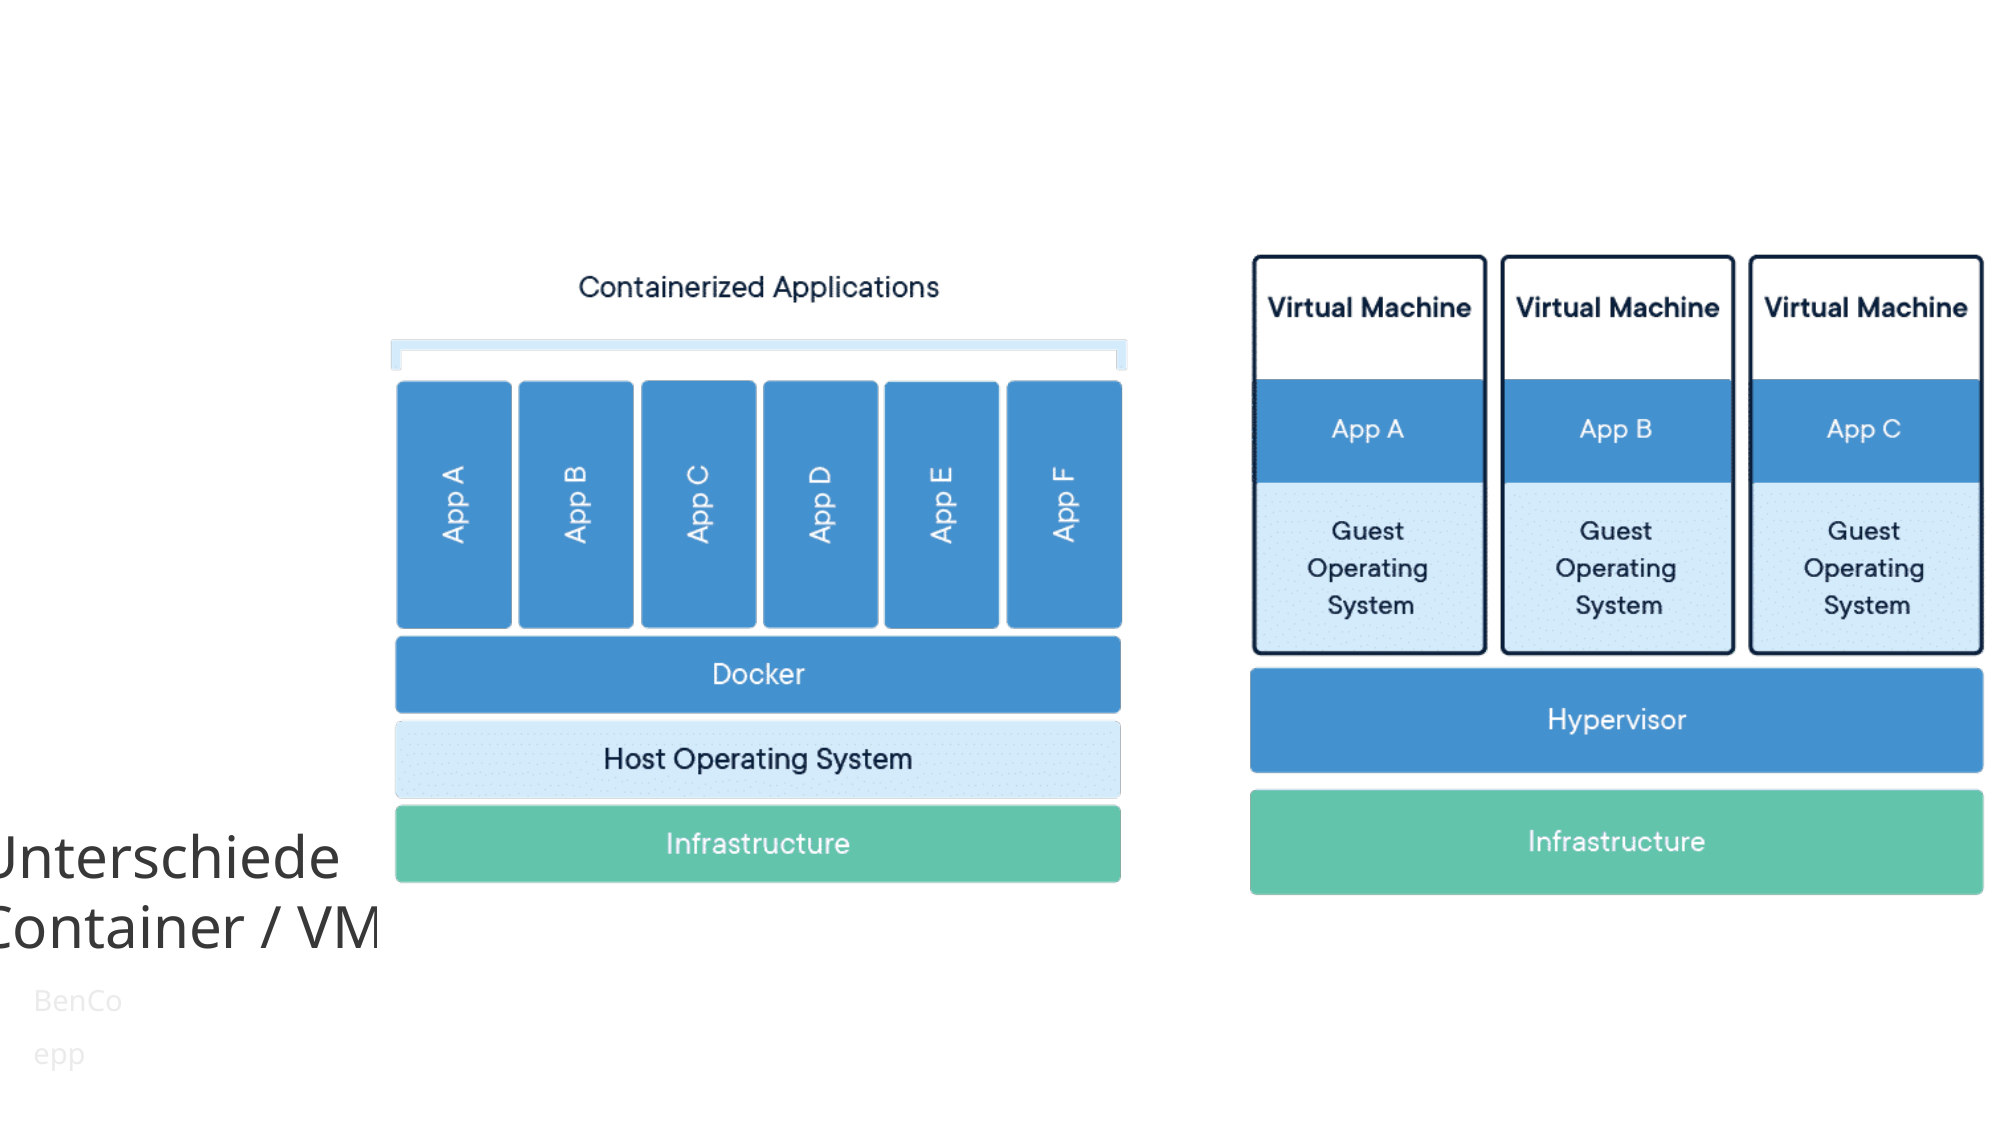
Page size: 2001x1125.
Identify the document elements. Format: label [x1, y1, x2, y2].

text_box [18, 812, 344, 1022]
picture [377, 0, 2000, 1125]
